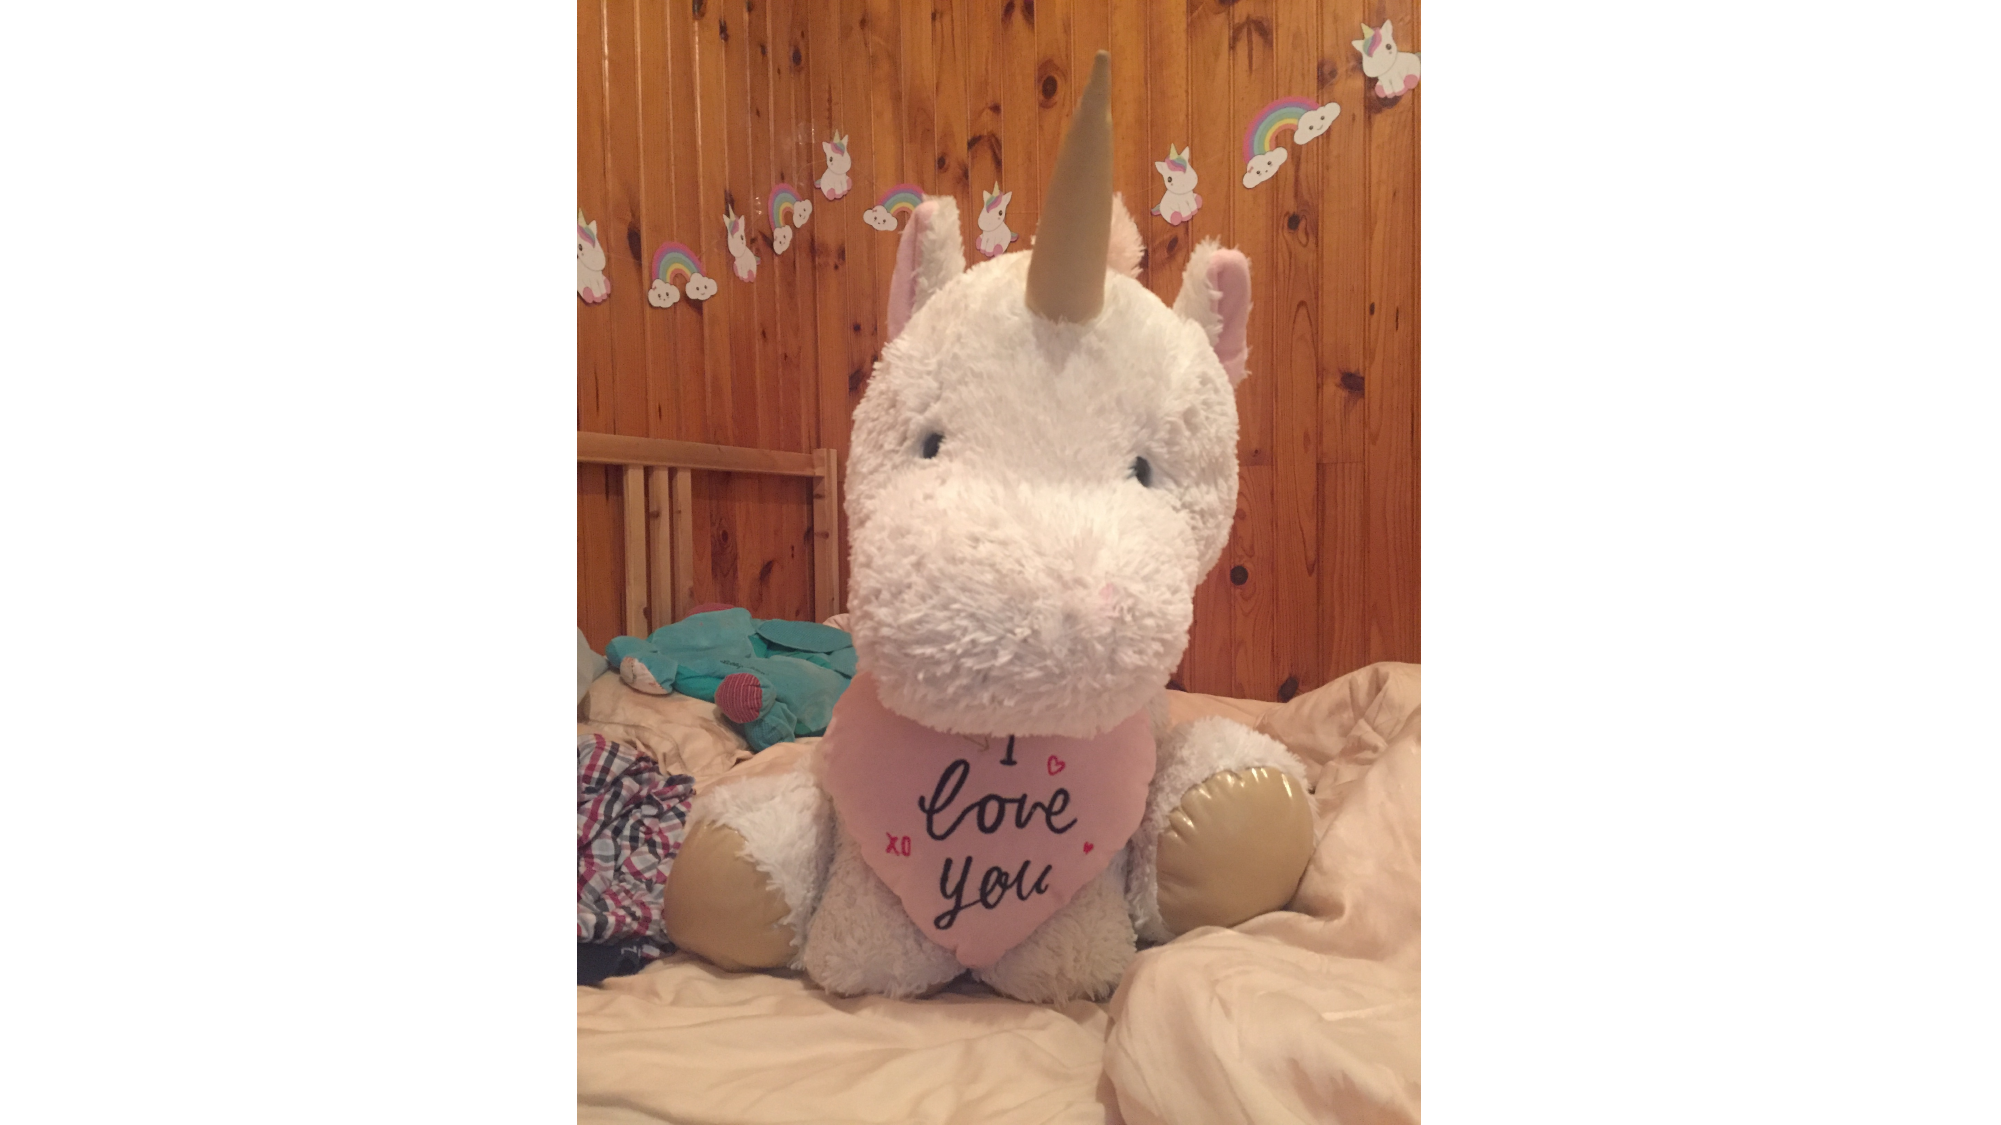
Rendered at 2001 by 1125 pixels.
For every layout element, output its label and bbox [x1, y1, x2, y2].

picture [576, 0, 1421, 1125]
